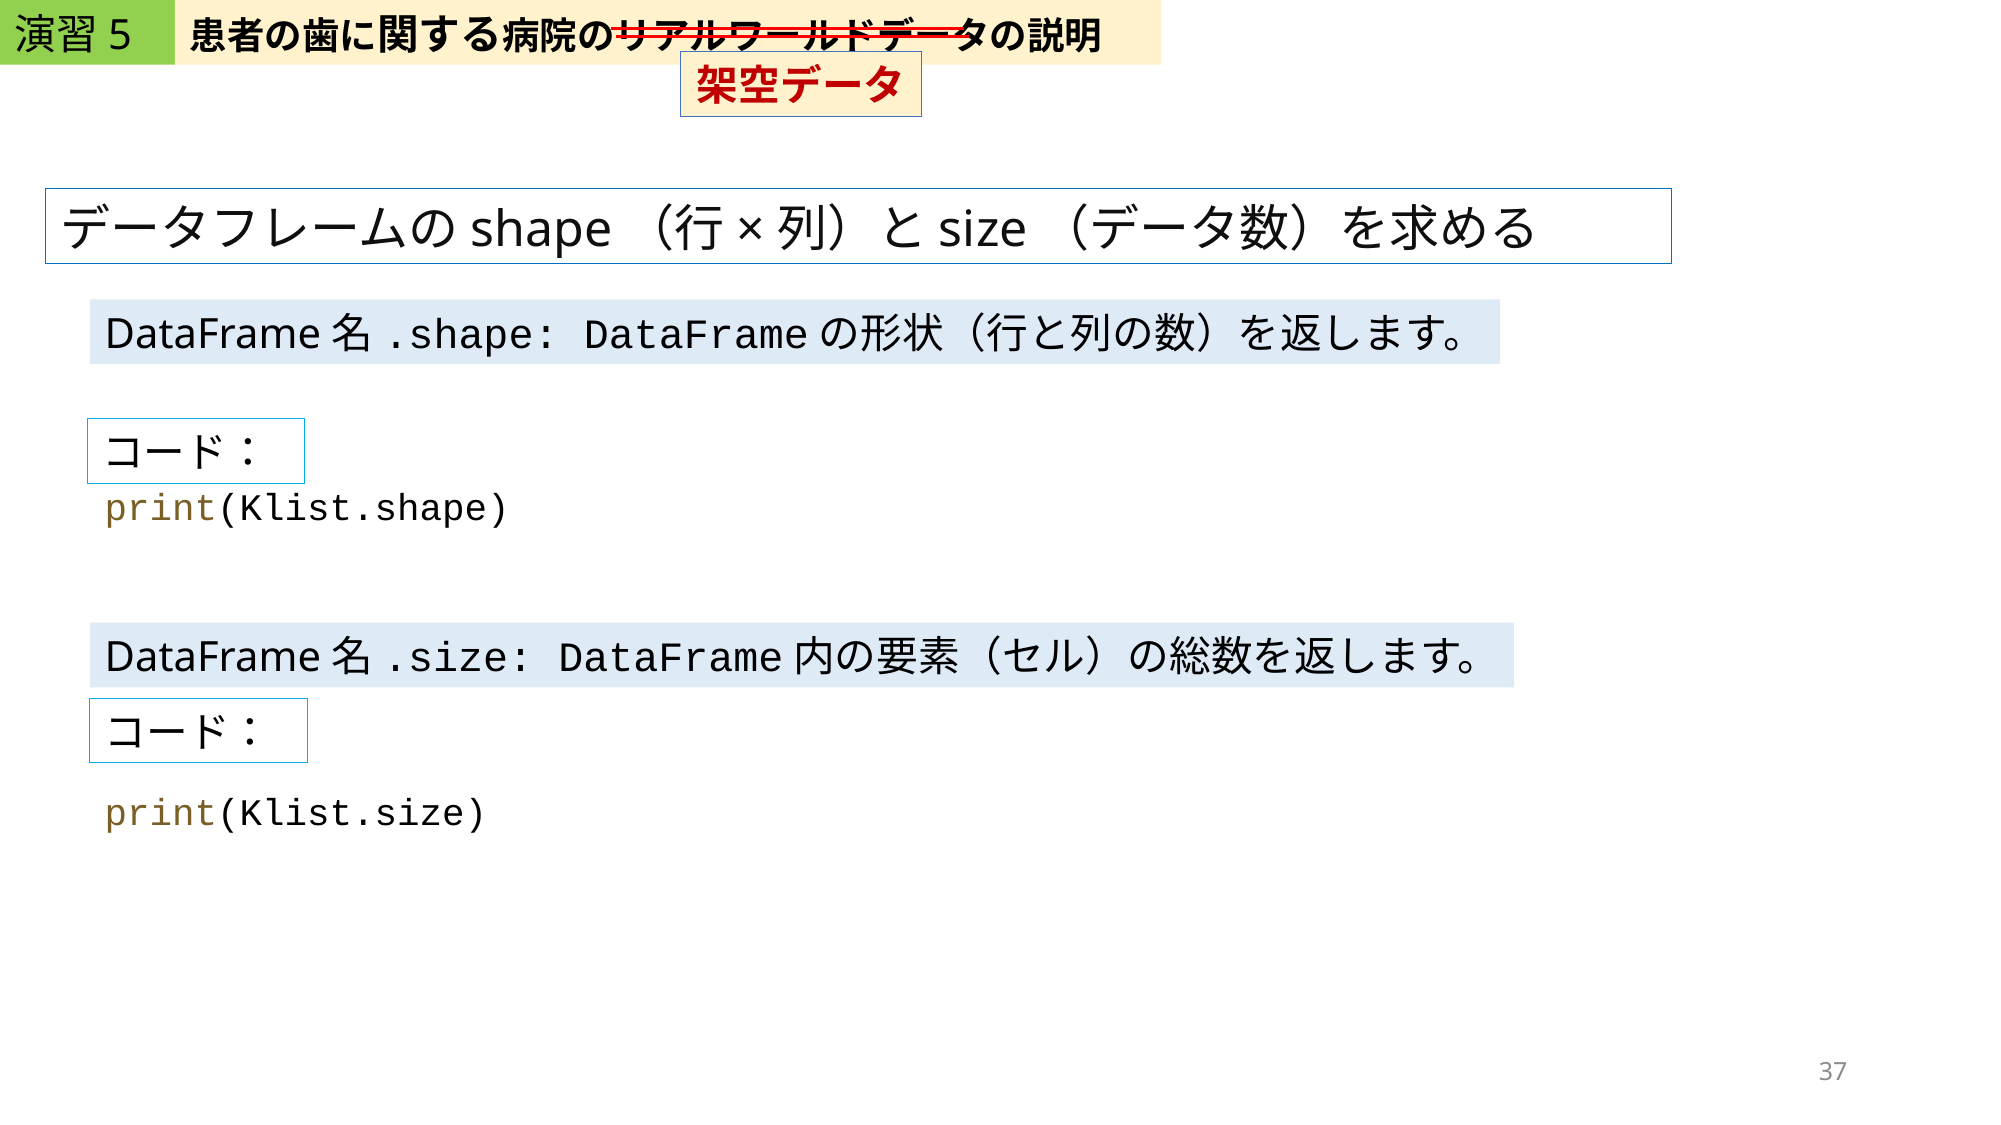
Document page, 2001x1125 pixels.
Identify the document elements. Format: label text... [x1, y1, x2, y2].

text_box print(Klist.size) [89, 780, 1094, 841]
text_box コード： [89, 698, 308, 763]
text_box データフレームのshape（行×列）とsize（データ数）を求める [45, 188, 1672, 264]
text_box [0, 0, 1162, 118]
slide_number 37 [1412, 1042, 1863, 1103]
text_box DataFrame名.size: DataFrame内の要素（セル）の総数を返します。 [89, 622, 1514, 688]
text_box print(Klist.shape) [89, 475, 1094, 536]
text_box コード： [87, 418, 305, 484]
text_box DataFrame名.shape: DataFrameの形状（行と列の数）を返します。 [89, 299, 1501, 365]
